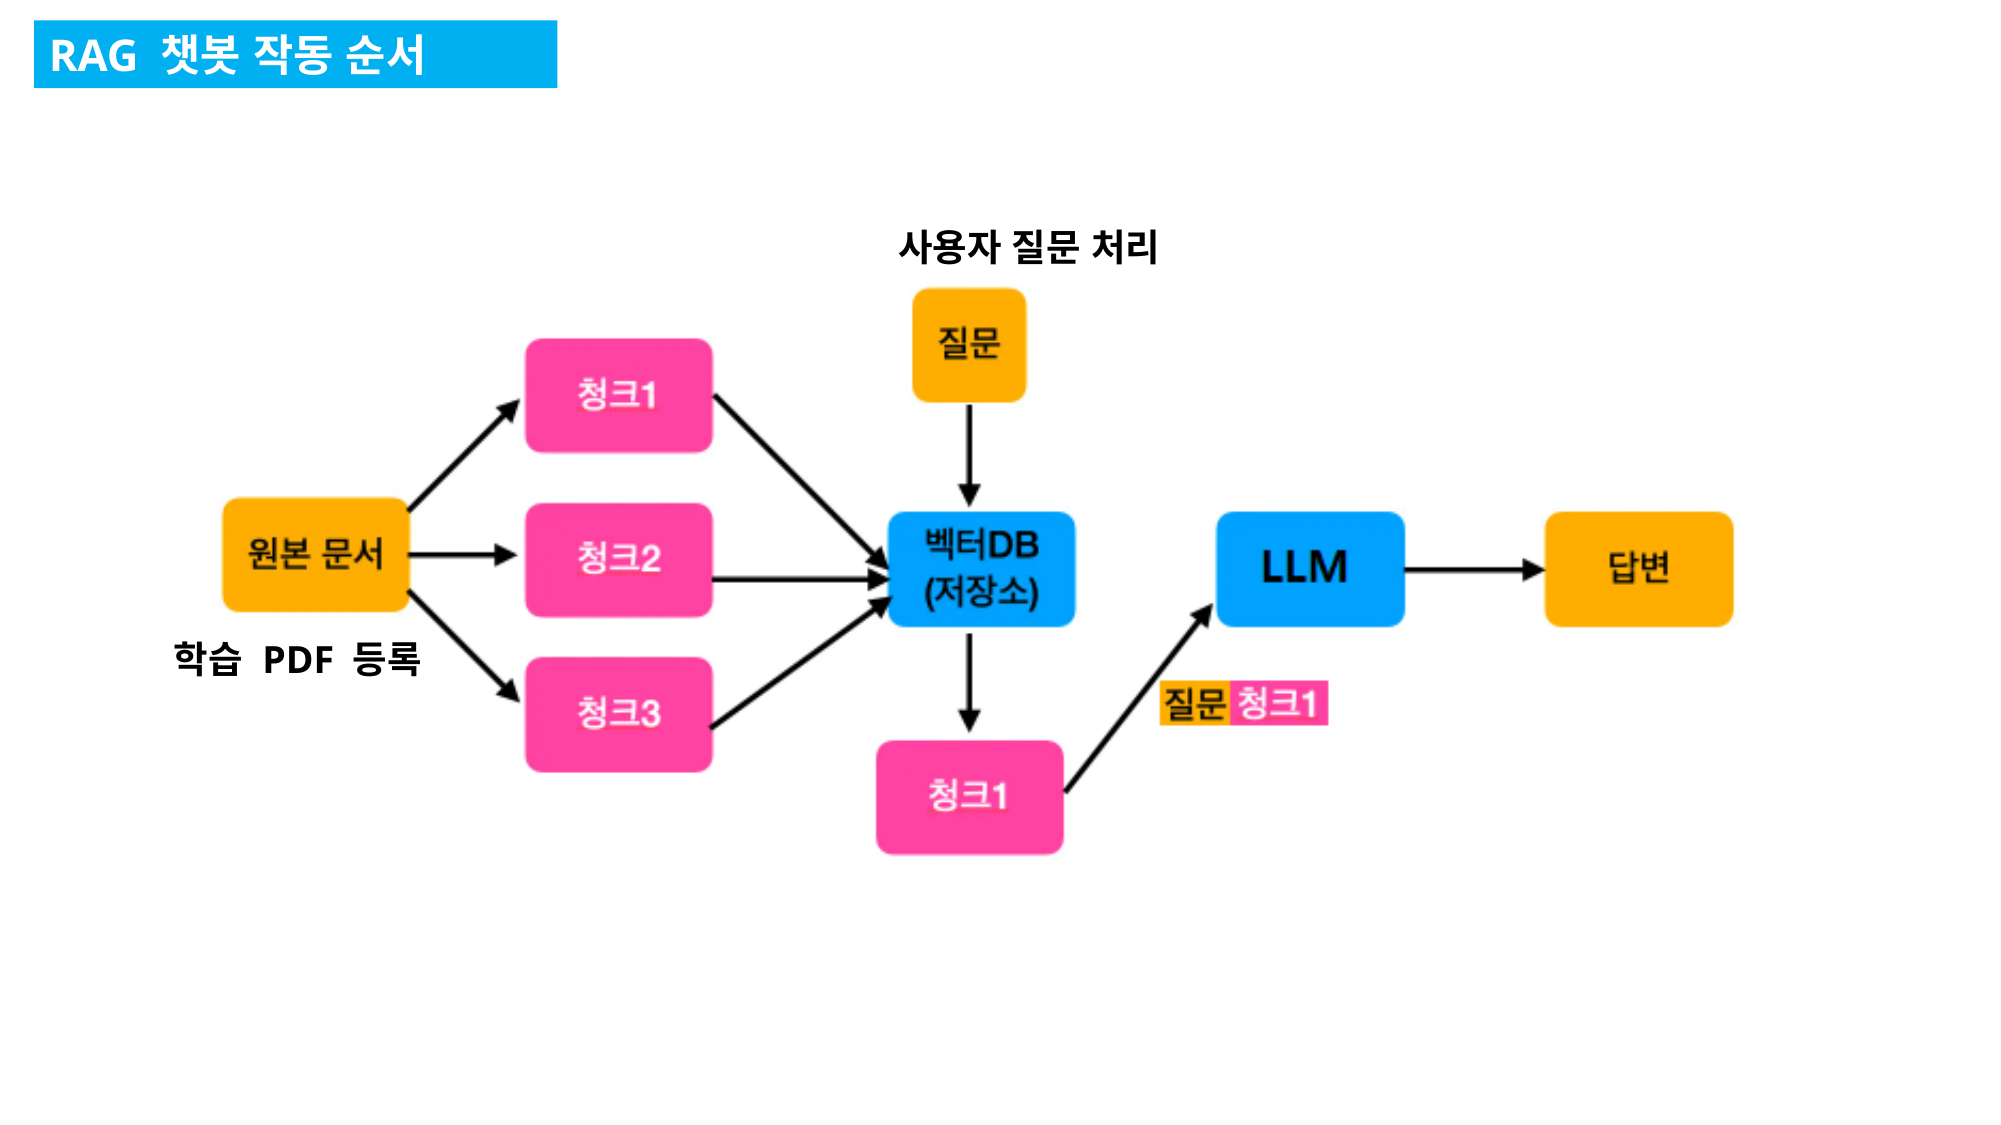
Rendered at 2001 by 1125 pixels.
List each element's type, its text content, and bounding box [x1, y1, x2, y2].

text_box 사용자 질문 처리 [883, 217, 1247, 277]
text_box 학습 PDF 등록 [159, 629, 209, 689]
picture [209, 277, 1747, 865]
text_box RAG 챗봇 작동 순서 [33, 19, 558, 89]
